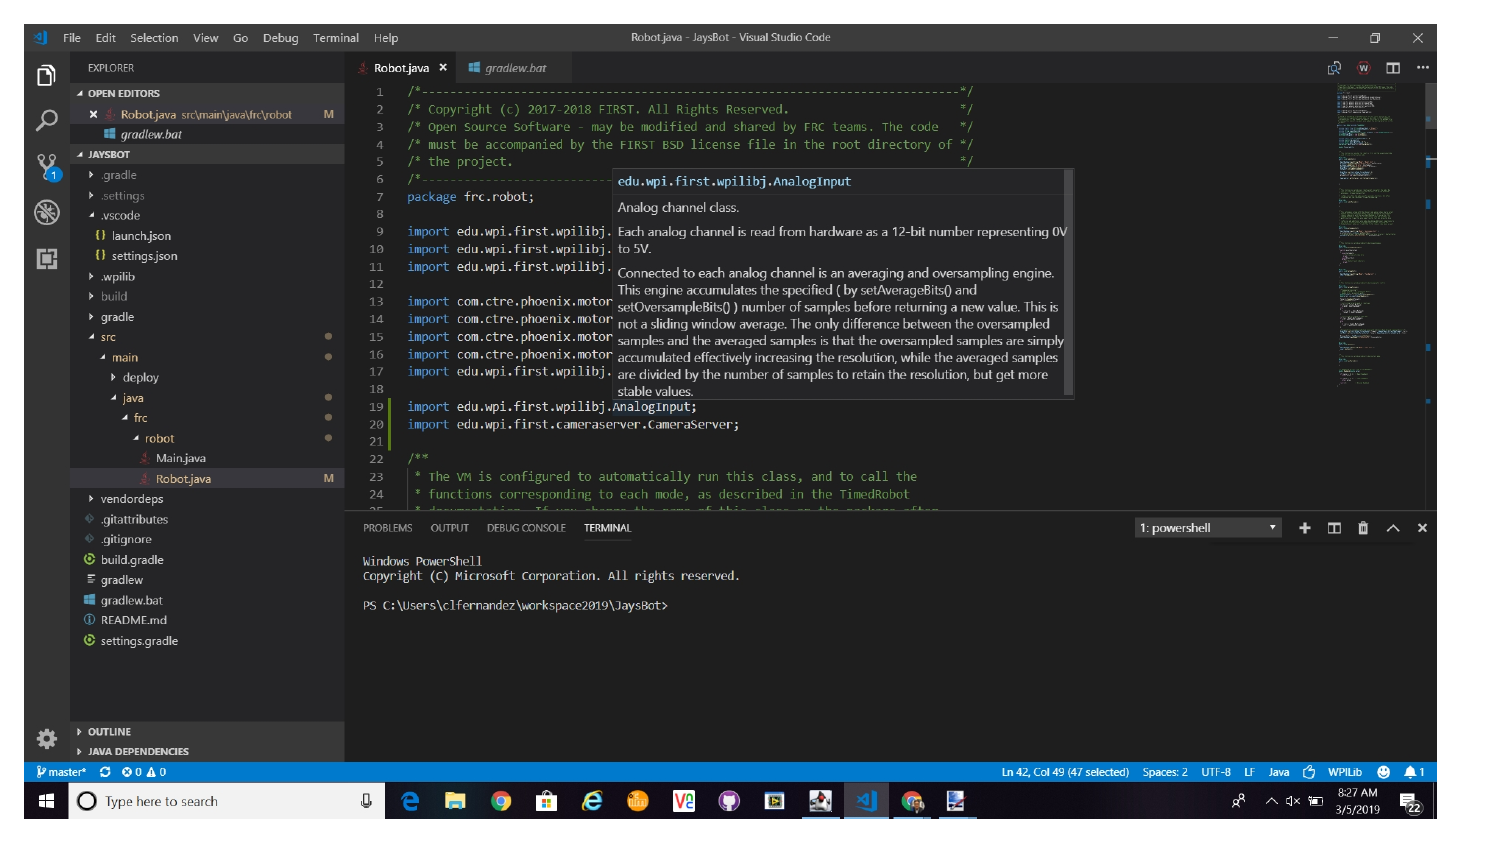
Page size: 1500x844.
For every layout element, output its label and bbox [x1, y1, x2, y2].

picture [24, 24, 1437, 819]
